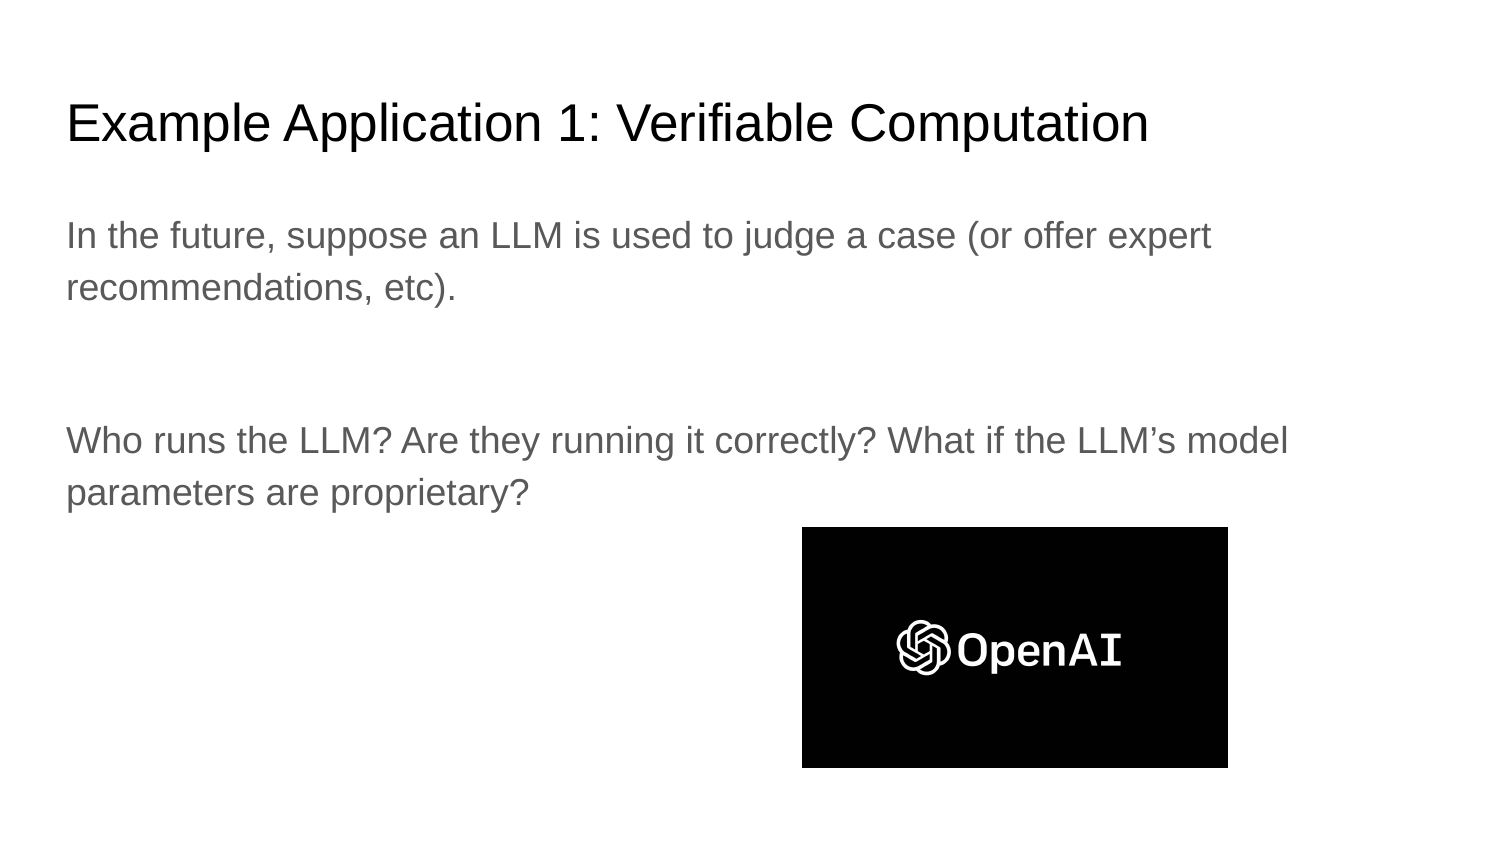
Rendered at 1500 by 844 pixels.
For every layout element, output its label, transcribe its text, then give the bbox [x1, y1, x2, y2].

list In the future, suppose an LLM is used to judge a case (or offer expert recommendations, etc). Who runs the LLM? Are they running it correctly? What if the LLM’s model parameters are proprietary? [51, 189, 1449, 750]
title Example Application 1: Verifiable Computation [51, 72, 1449, 167]
picture [801, 527, 1228, 768]
